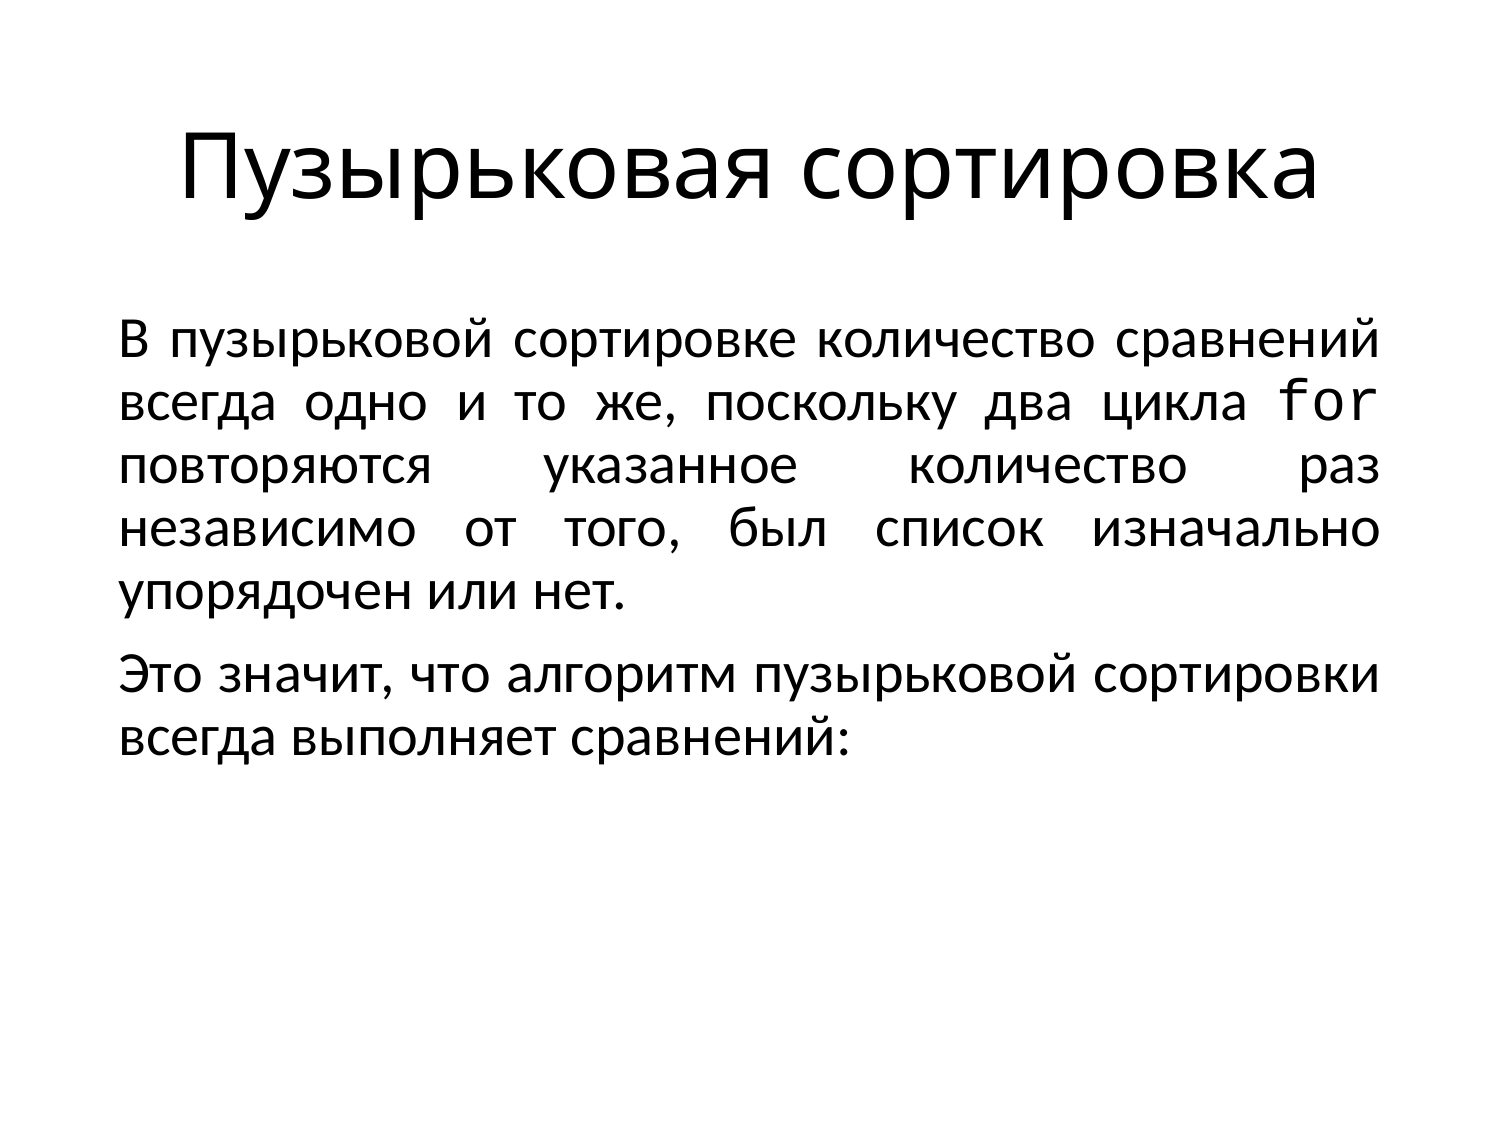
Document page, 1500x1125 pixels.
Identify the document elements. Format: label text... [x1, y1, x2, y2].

title Пузырьковая сортировка [103, 59, 1397, 278]
